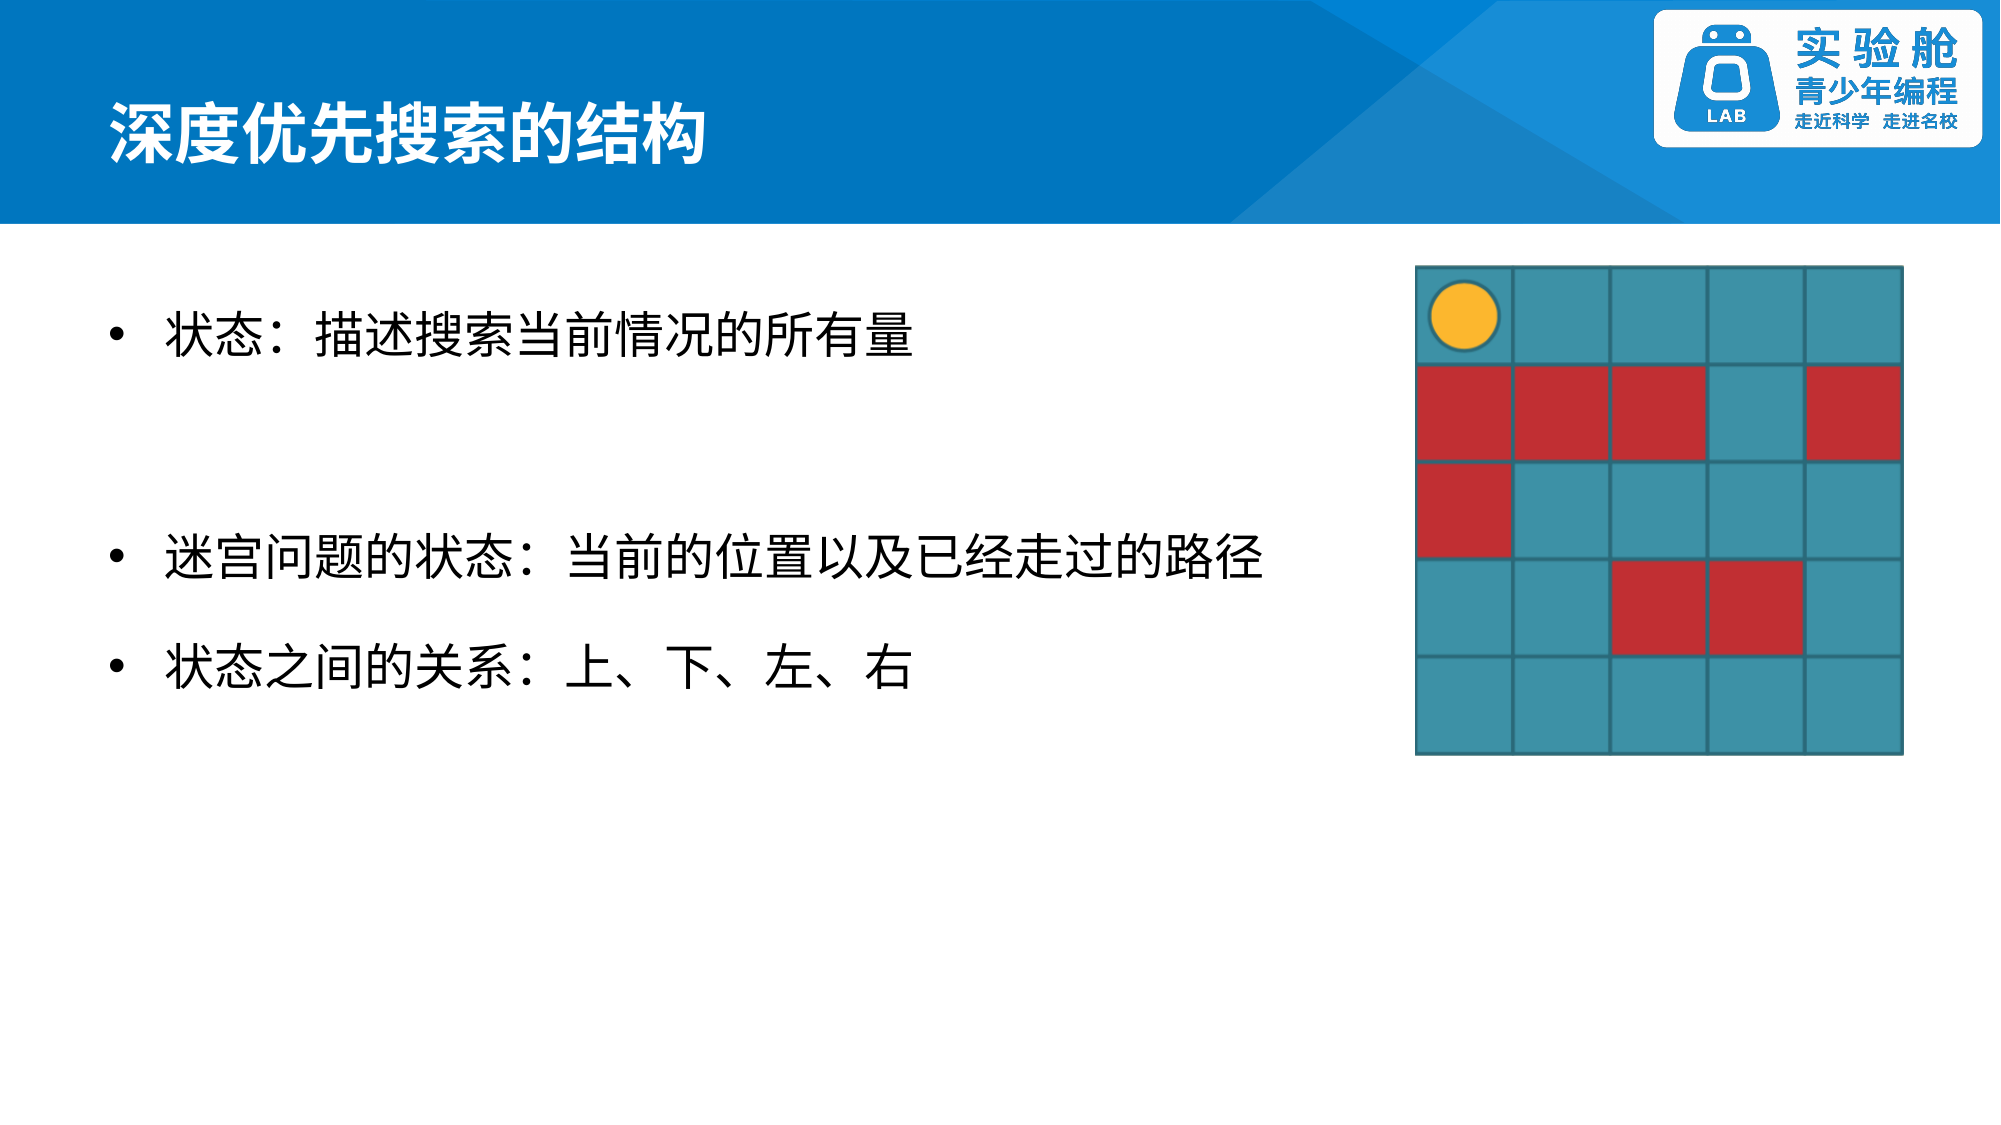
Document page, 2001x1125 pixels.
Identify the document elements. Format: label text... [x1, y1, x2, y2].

list 状态：描述搜索当前情况的所有量 迷宫问题的状态：当前的位置以及已经走过的路径 状态之间的关系：上、下、左、右 [93, 265, 1904, 1031]
picture [1415, 265, 1904, 756]
picture [1638, 0, 2000, 160]
list 深度优先搜索的结构 [93, 93, 1547, 186]
